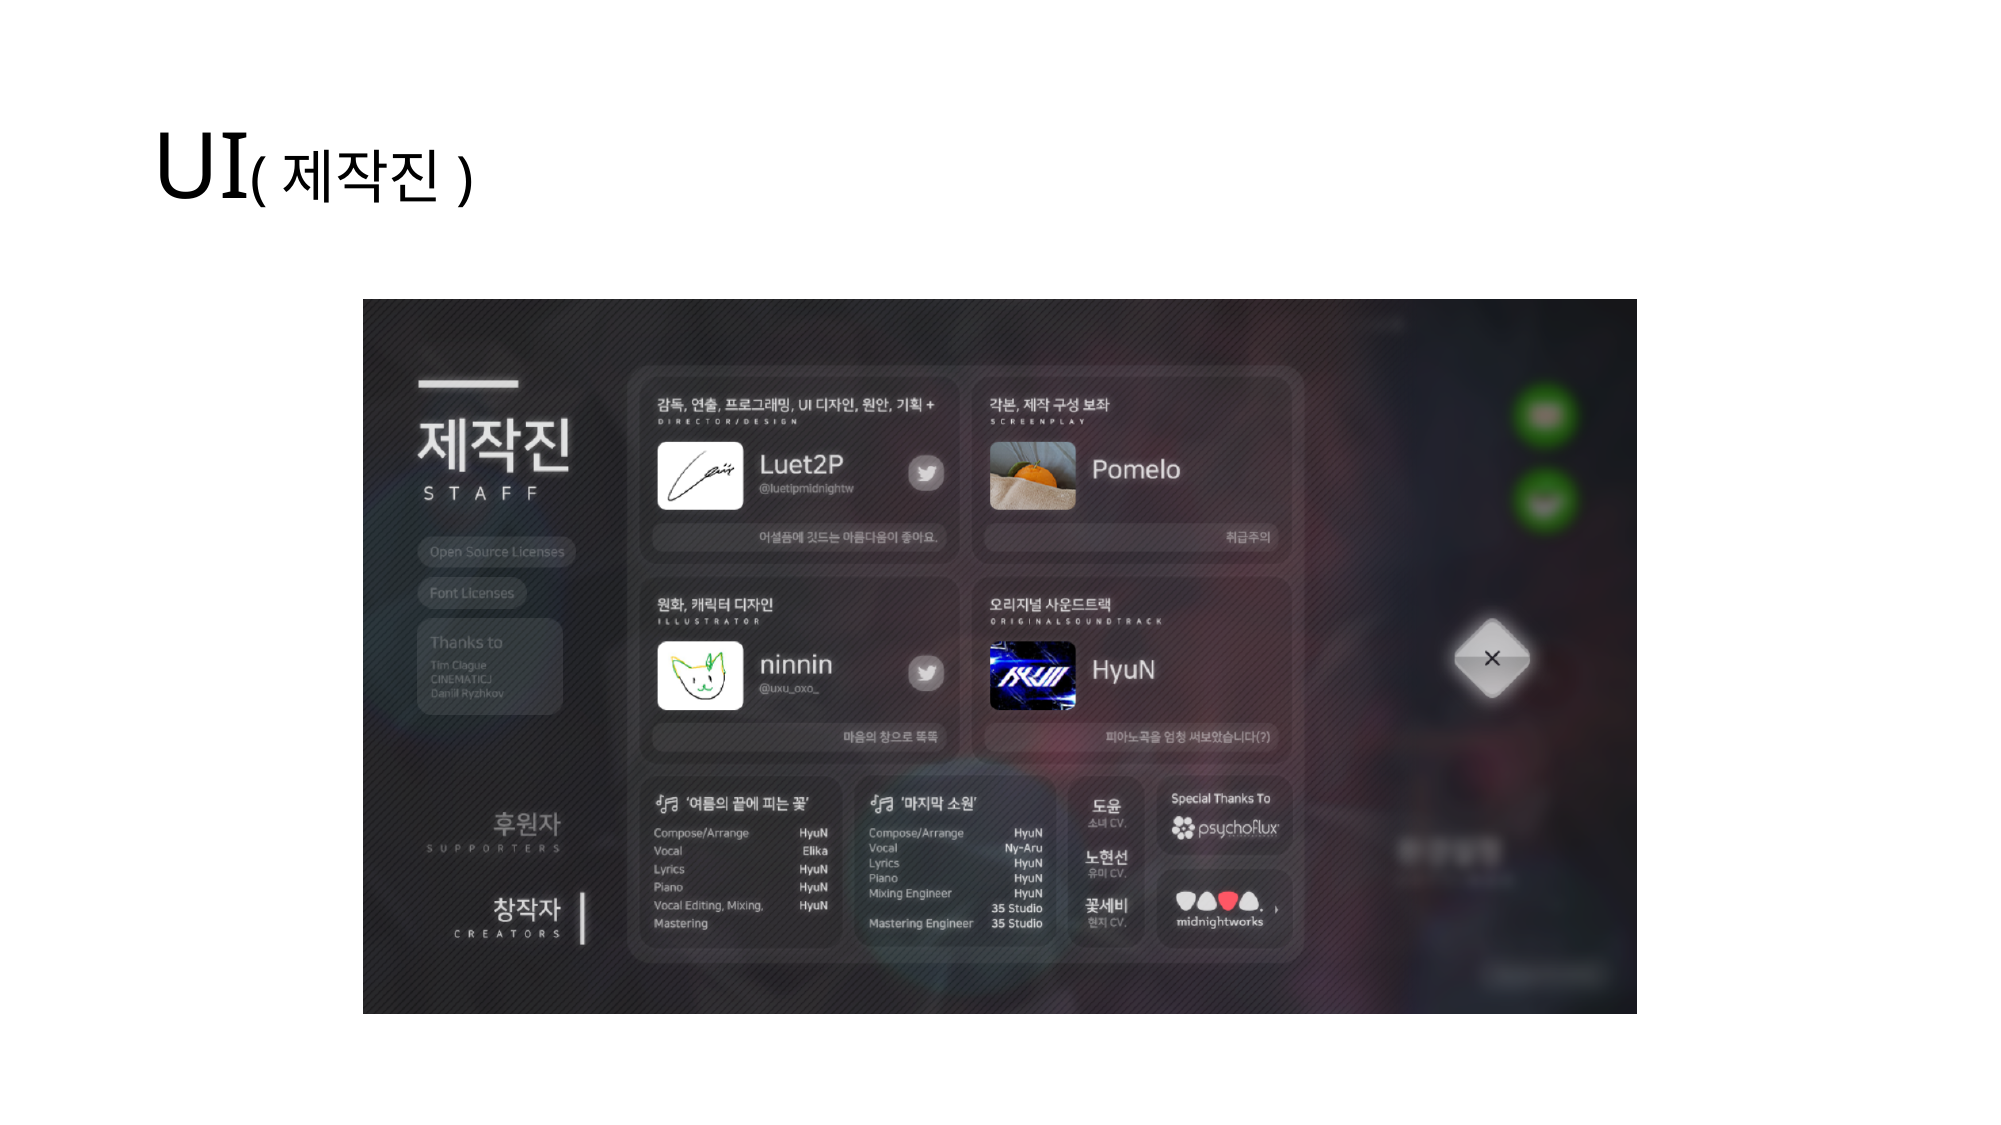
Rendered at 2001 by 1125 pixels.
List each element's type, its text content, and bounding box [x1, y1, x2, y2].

title UI(제작진) [137, 59, 1863, 278]
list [363, 299, 1637, 1014]
